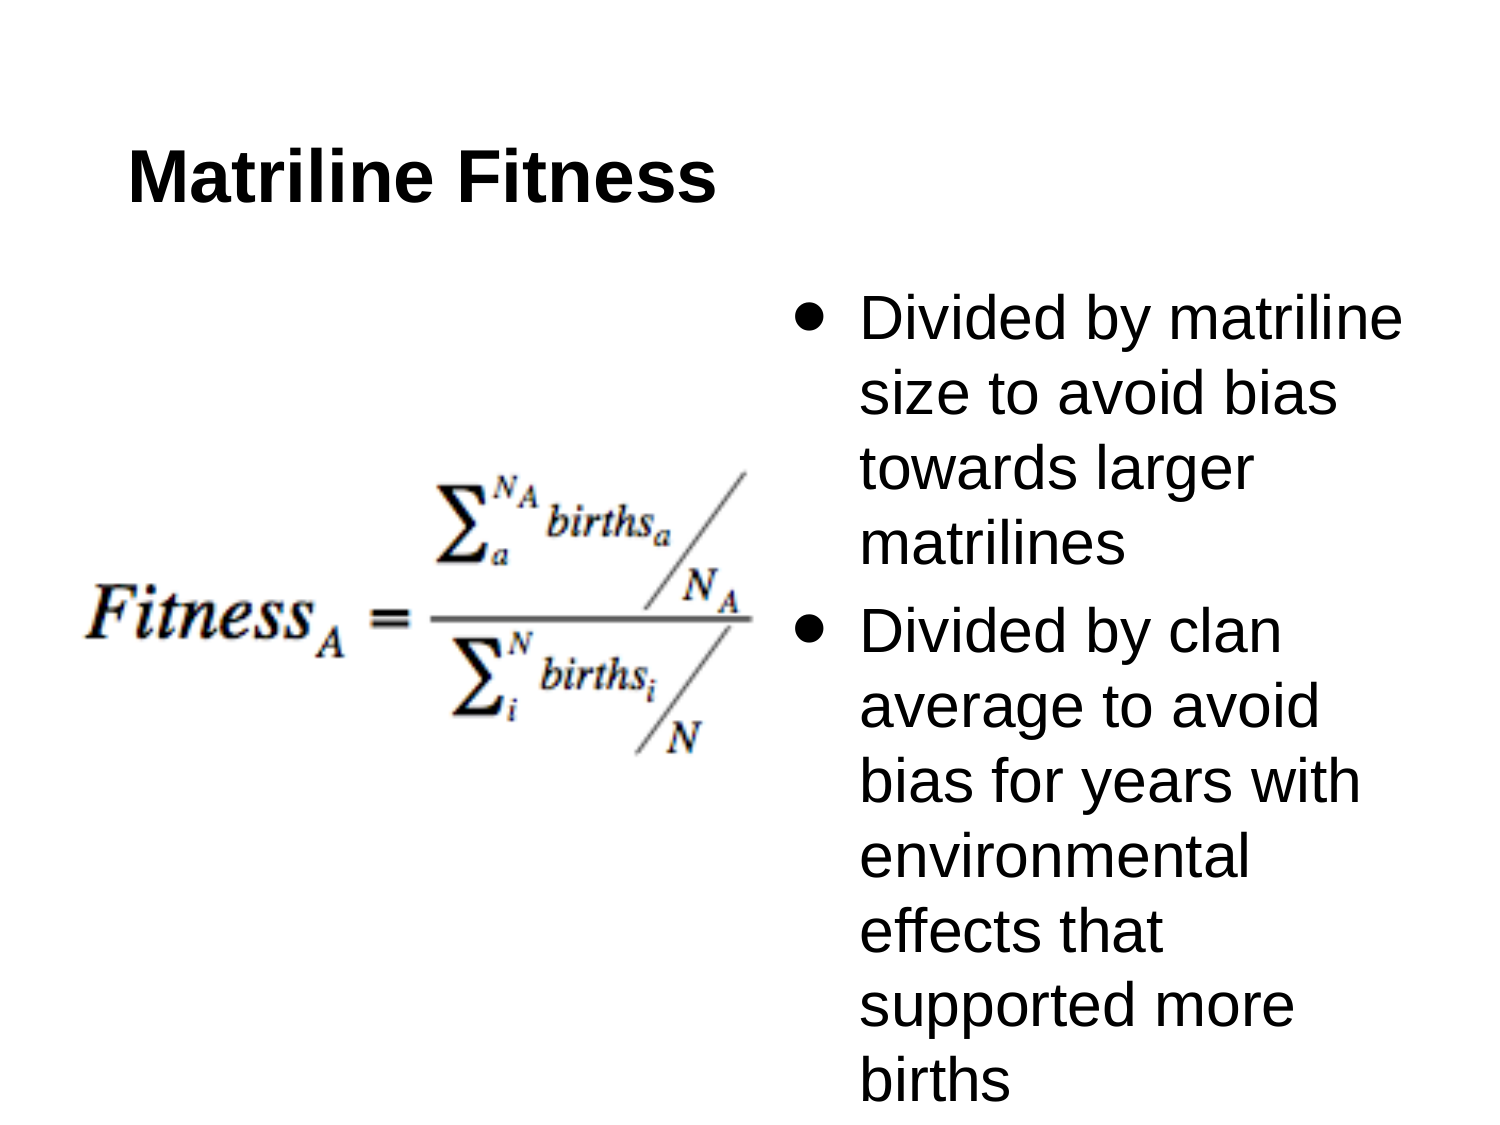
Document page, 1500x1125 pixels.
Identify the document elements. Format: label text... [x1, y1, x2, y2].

title Matriline Fitness [75, 45, 1425, 233]
list Divided by matriline size to avoid bias towards larger matrilines Divided by clan average to avoid bias for years with environmental effects that supported more births [769, 262, 1425, 1078]
text_box [74, 461, 770, 770]
